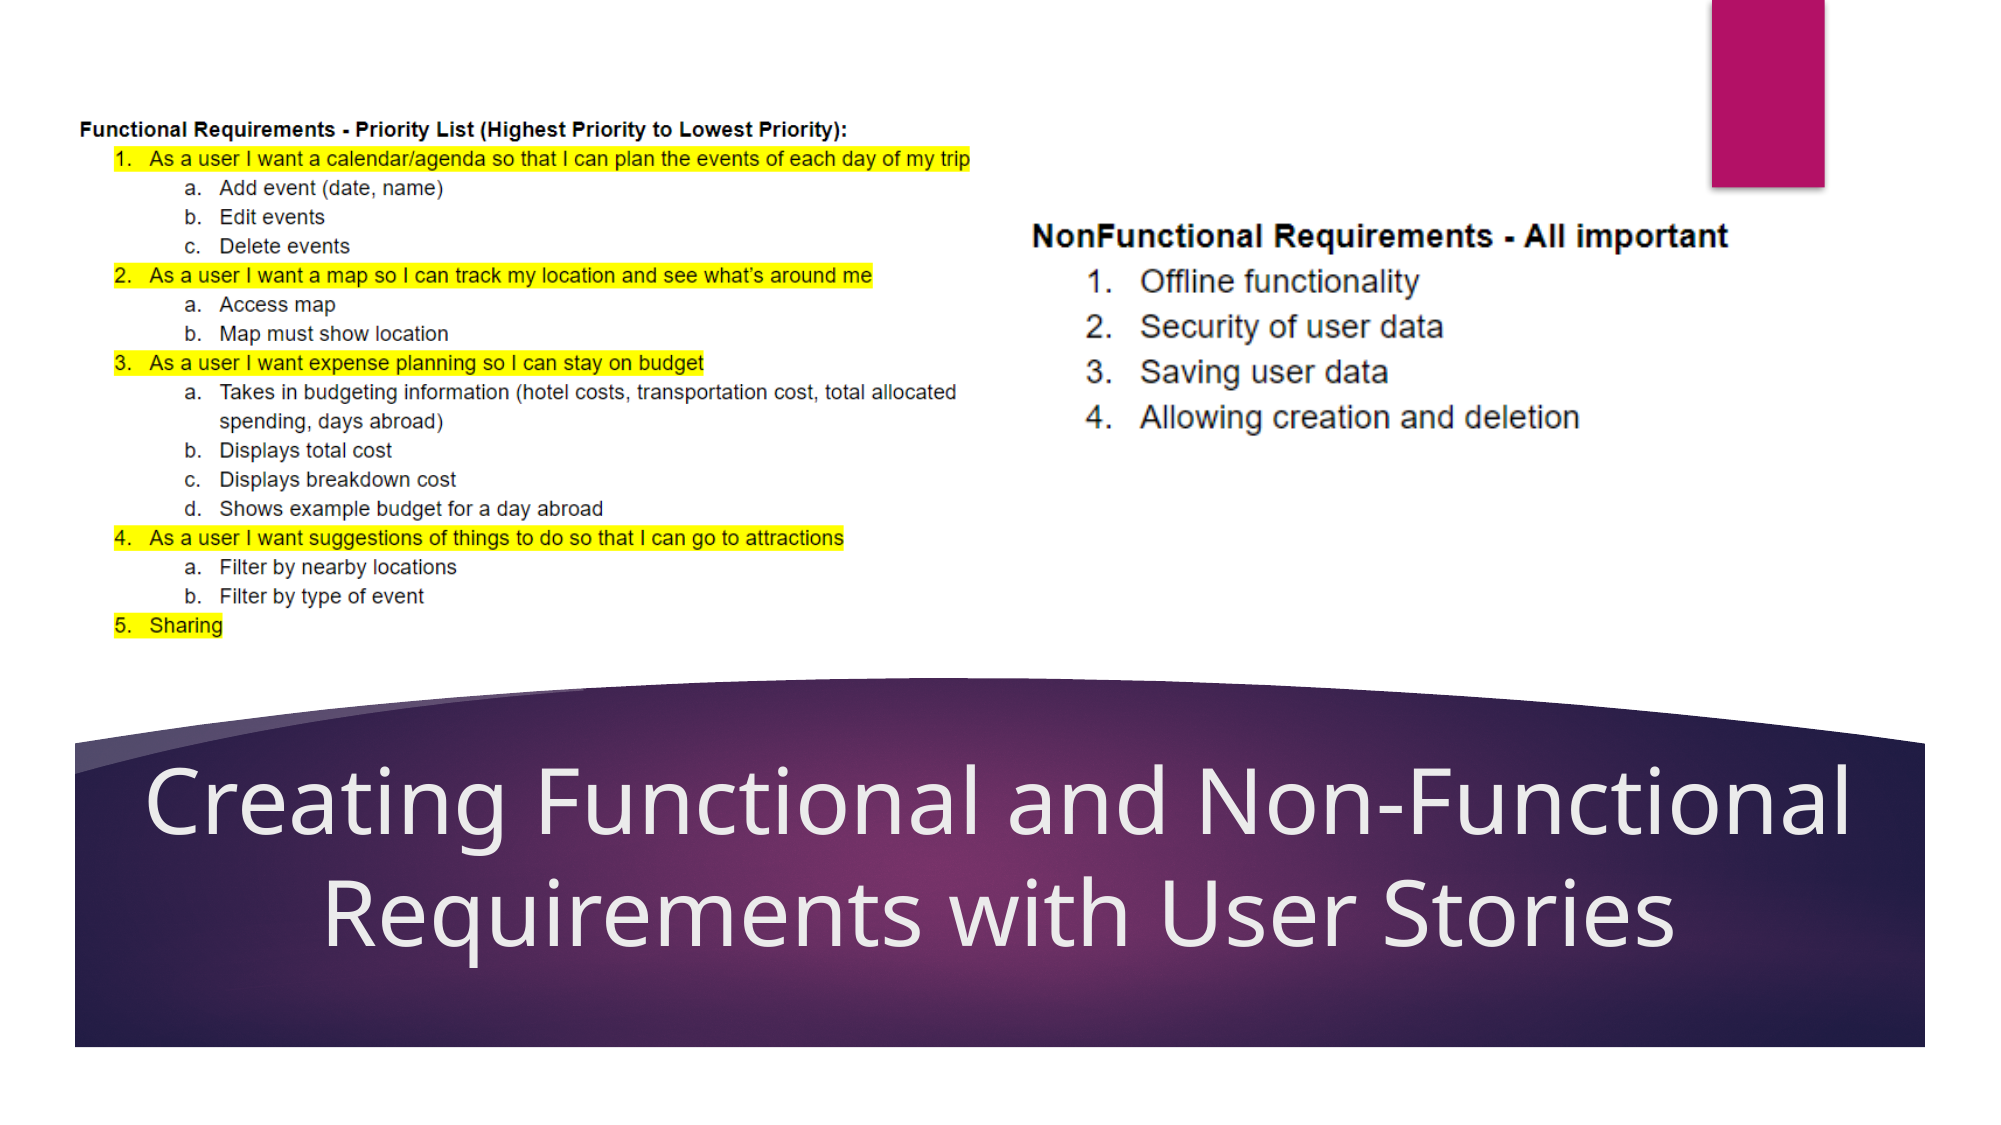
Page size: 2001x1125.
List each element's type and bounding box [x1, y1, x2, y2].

picture [1022, 196, 1770, 466]
picture [72, 116, 978, 643]
text_box [0, 0, 2000, 1125]
